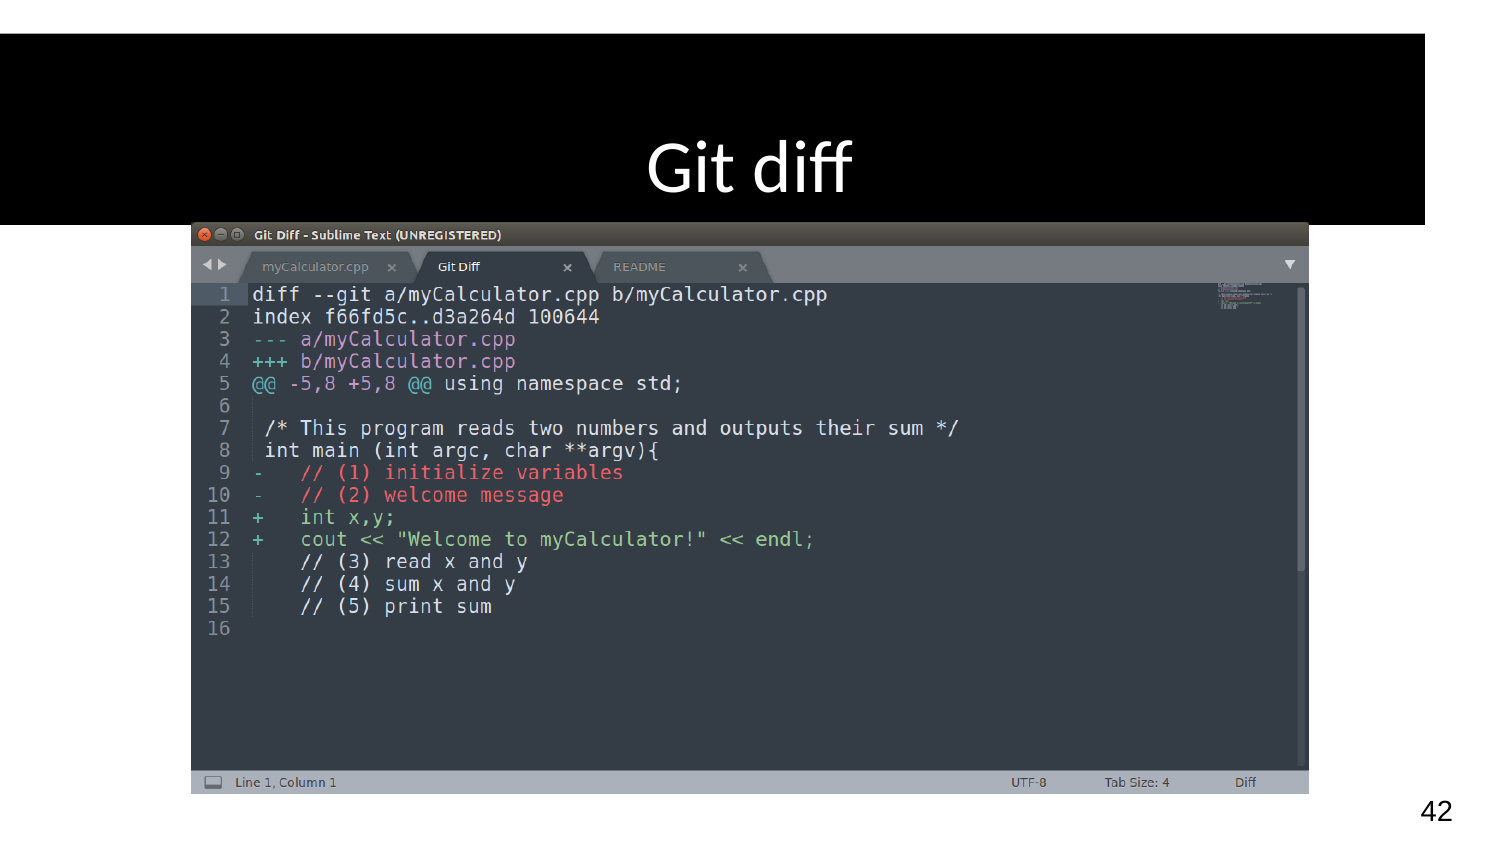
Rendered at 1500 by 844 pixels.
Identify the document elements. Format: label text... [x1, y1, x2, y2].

picture [191, 222, 1309, 794]
title Git diff [75, 33, 1425, 223]
